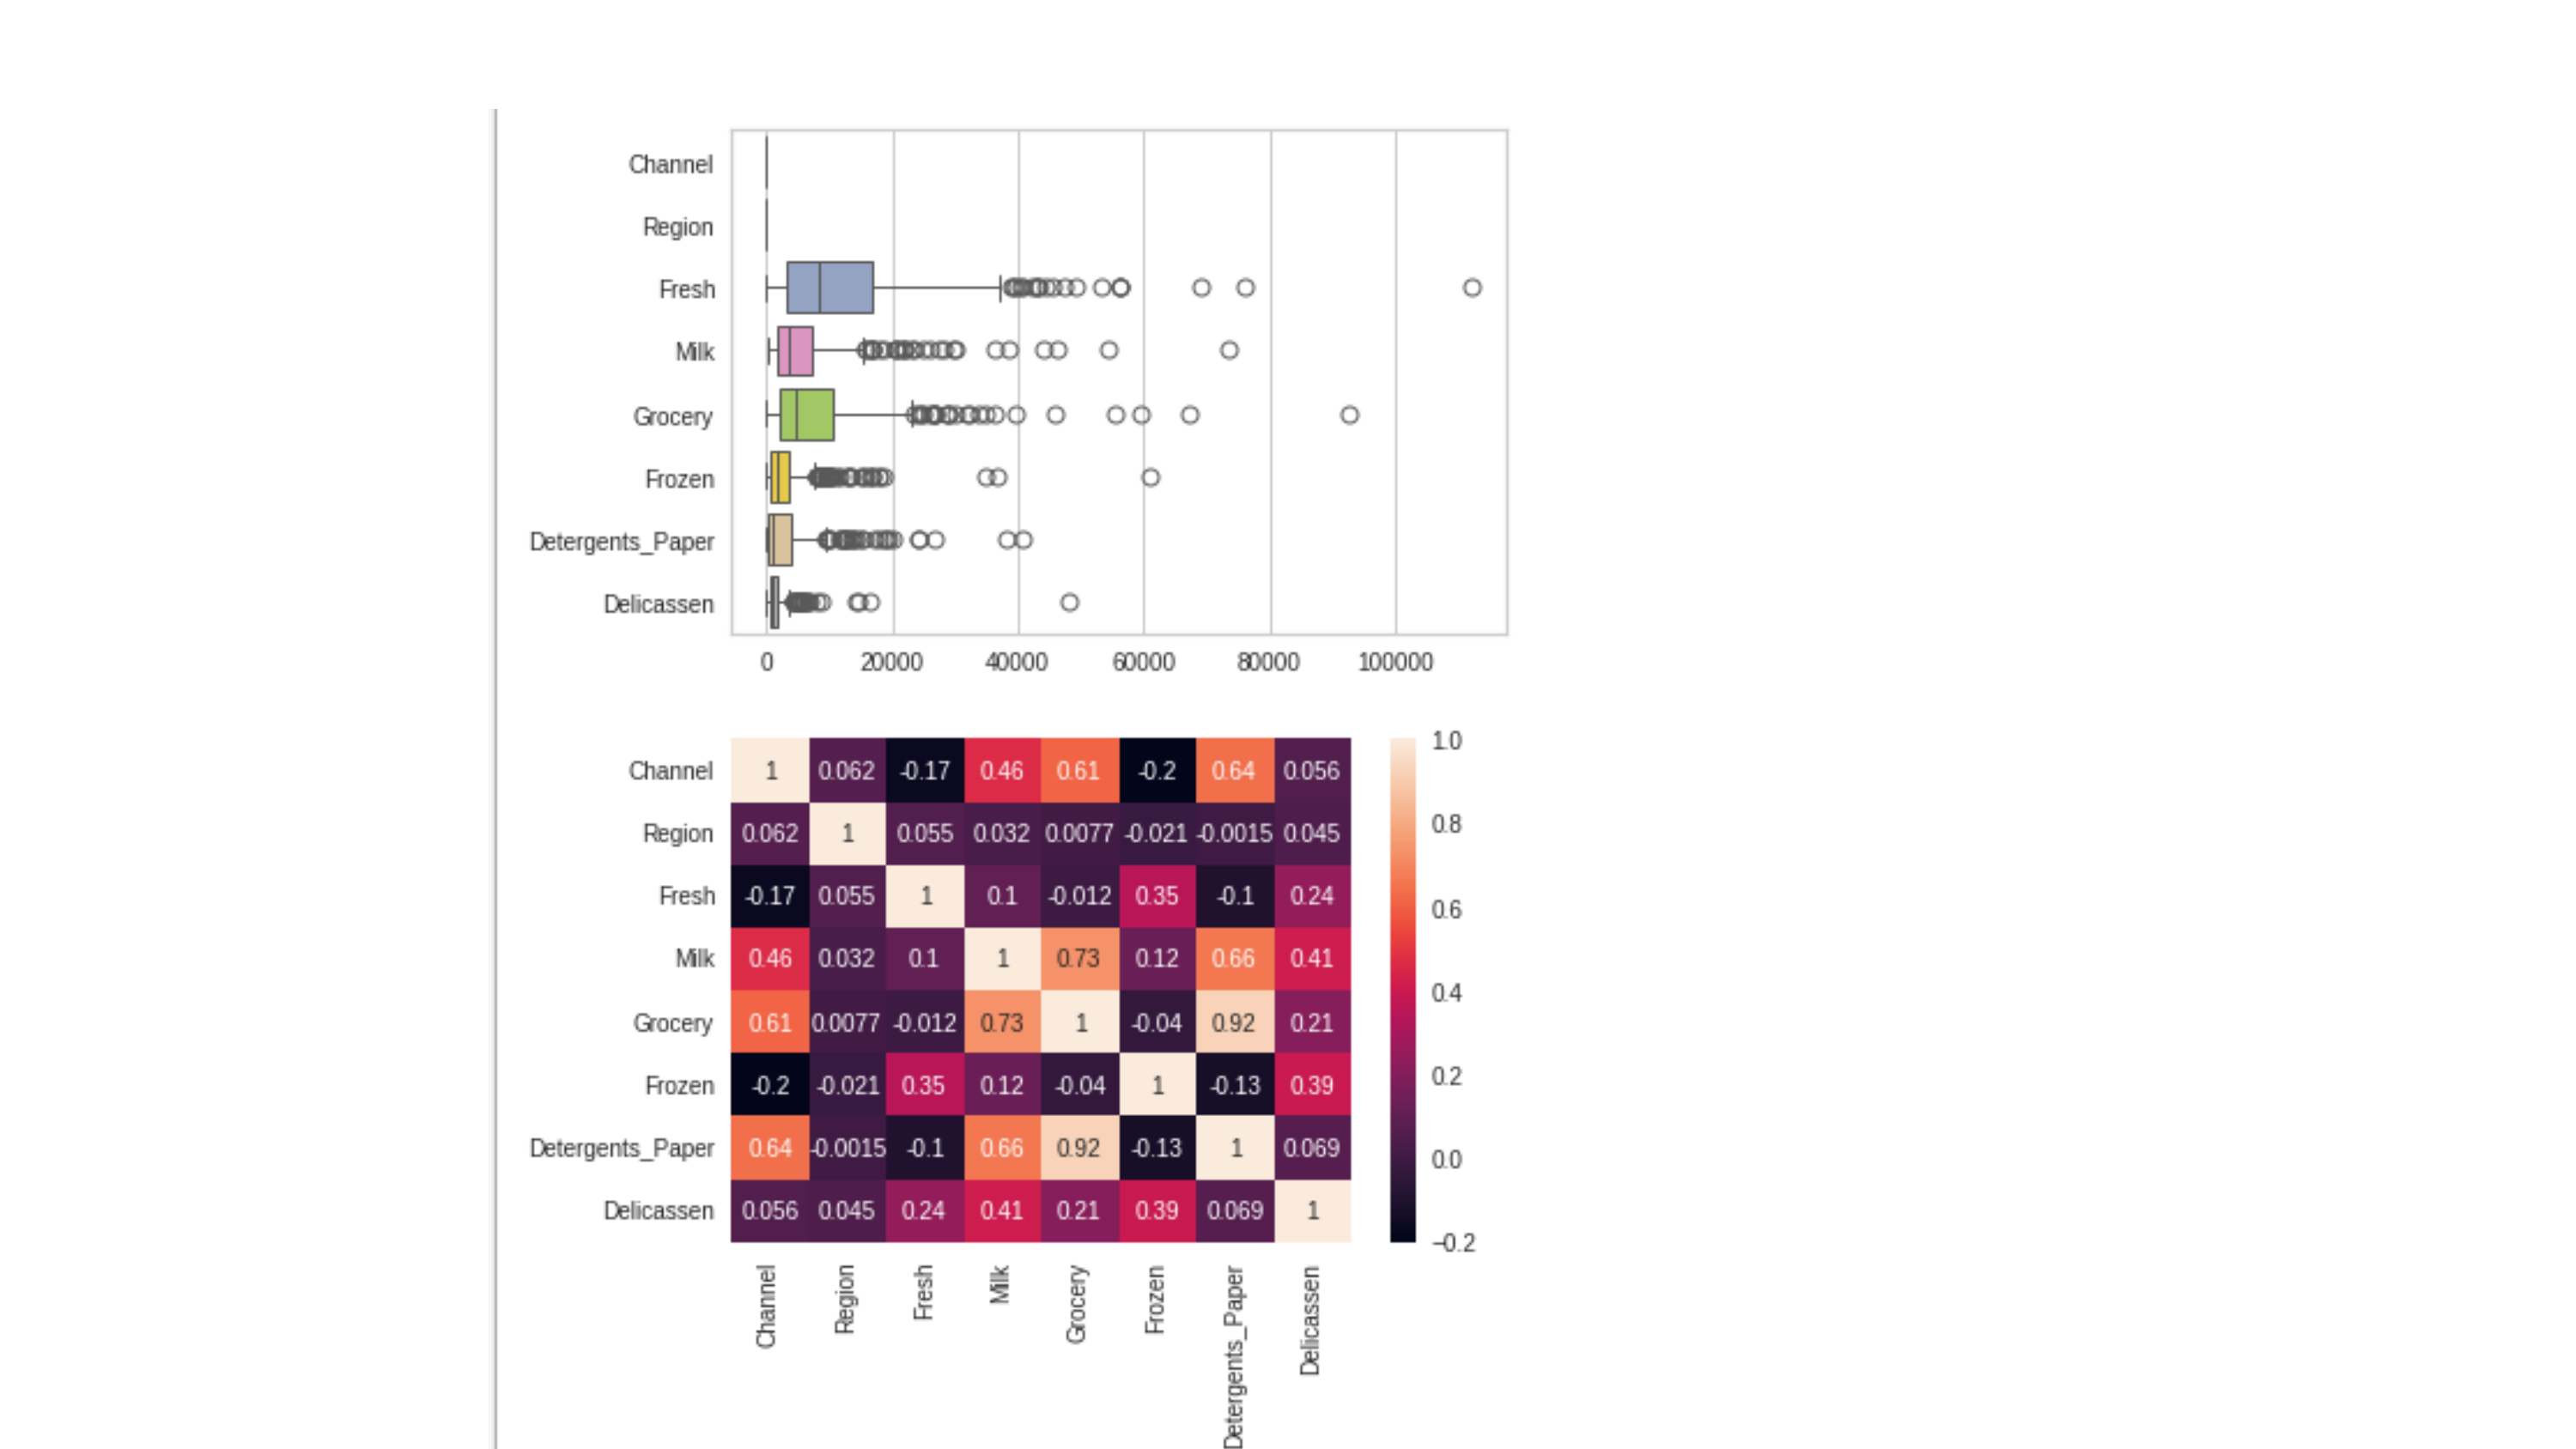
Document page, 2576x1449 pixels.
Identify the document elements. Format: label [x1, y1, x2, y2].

picture [488, 109, 2296, 1449]
